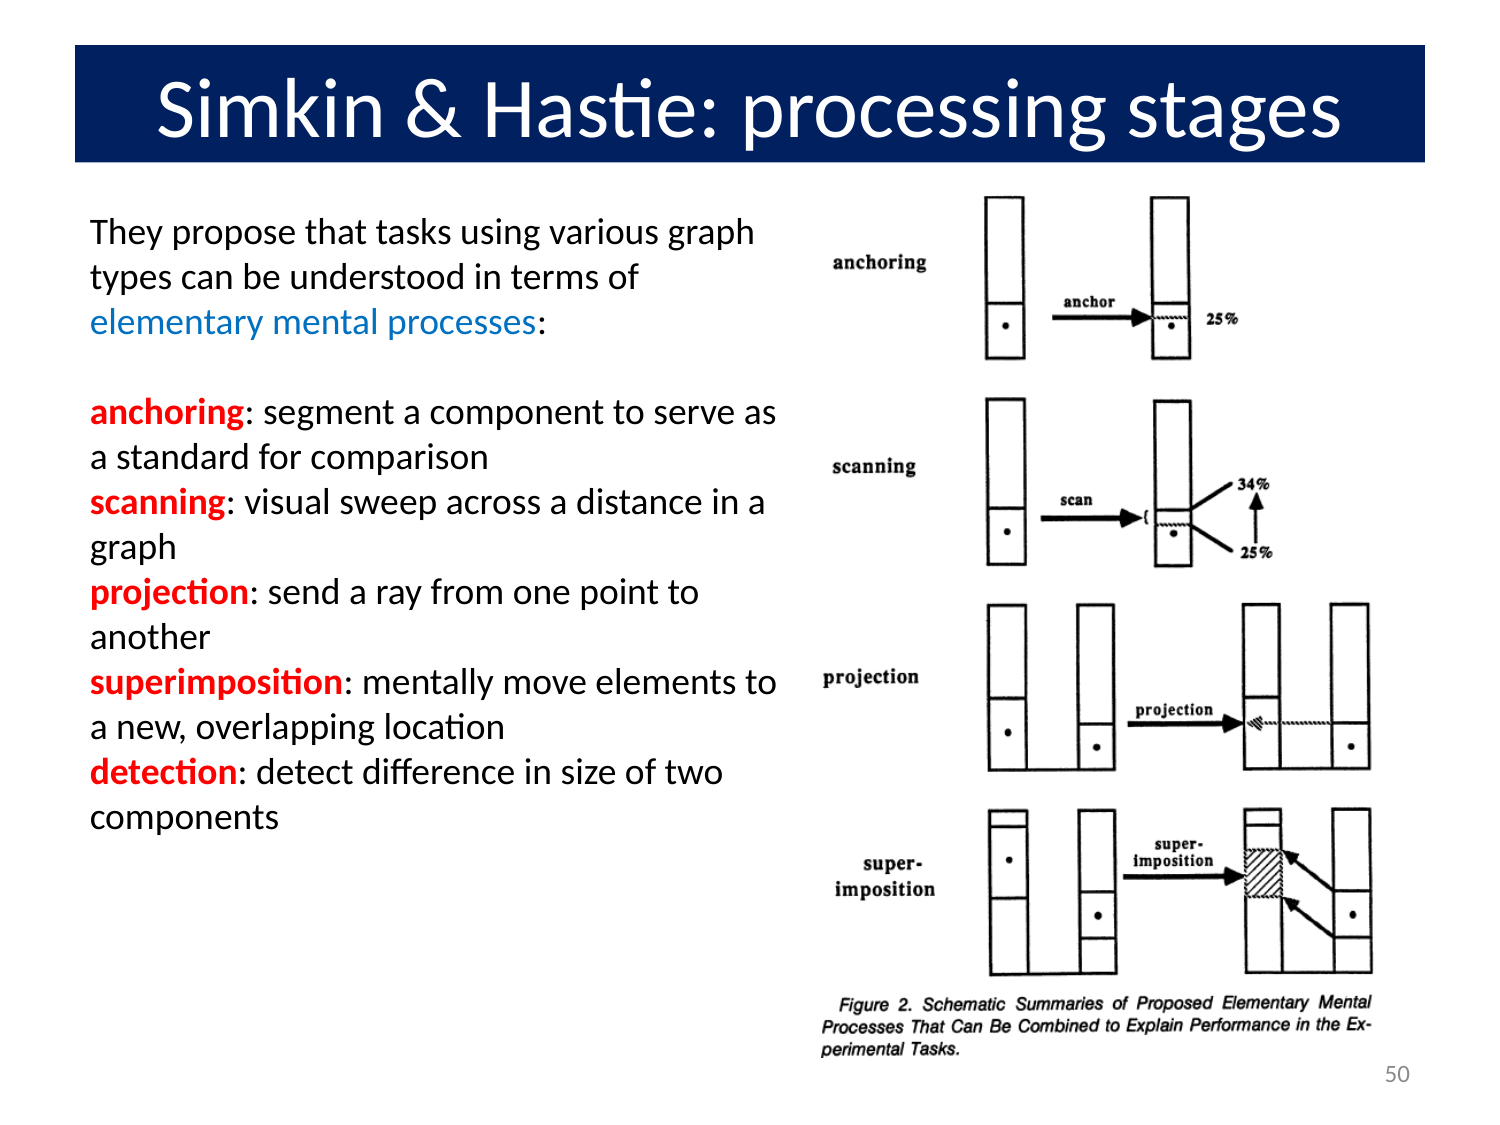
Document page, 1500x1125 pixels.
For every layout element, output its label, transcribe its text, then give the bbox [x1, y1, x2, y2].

slide_number 50 [1074, 1042, 1425, 1103]
text_box They propose that tasks using various graph types can be understood in terms of elementary mental processes: anchoring: segment a component to serve as a standard for comparison scanning: visual sweep across a distance in a graph projection: send a ray from one point to another superimposition: mentally move elements to a new, overlapping location detection: detect difference in size of two components [75, 199, 800, 845]
title Simkin & Hastie: processing stages [75, 45, 1425, 163]
picture [812, 187, 1398, 1058]
